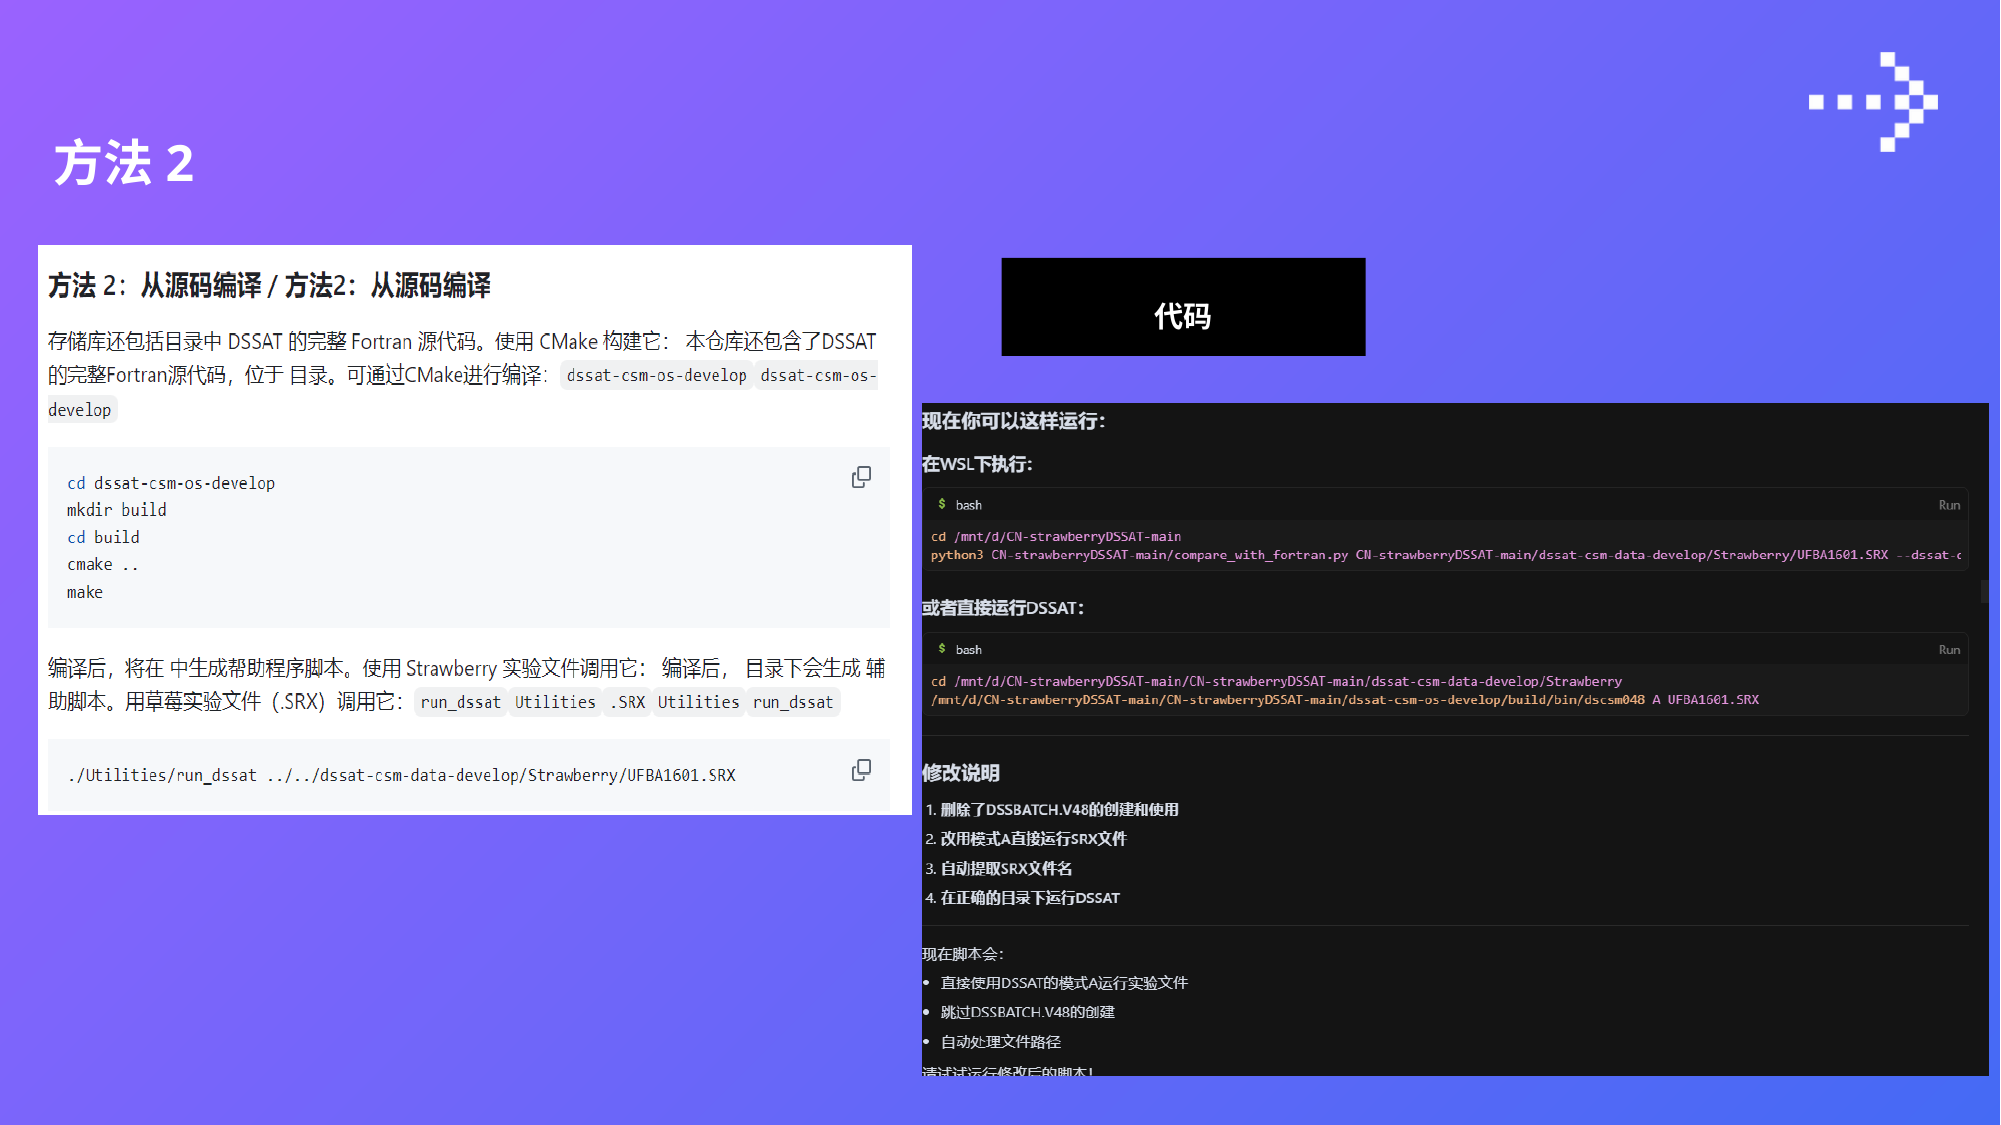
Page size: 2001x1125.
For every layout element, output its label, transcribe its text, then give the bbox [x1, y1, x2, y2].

text_box [0, 0, 2000, 1125]
text_box 方法2 [38, 124, 728, 186]
text_box 代码 [1001, 257, 1366, 356]
picture [922, 403, 1989, 1076]
picture [1809, 52, 1938, 152]
picture [38, 245, 912, 815]
